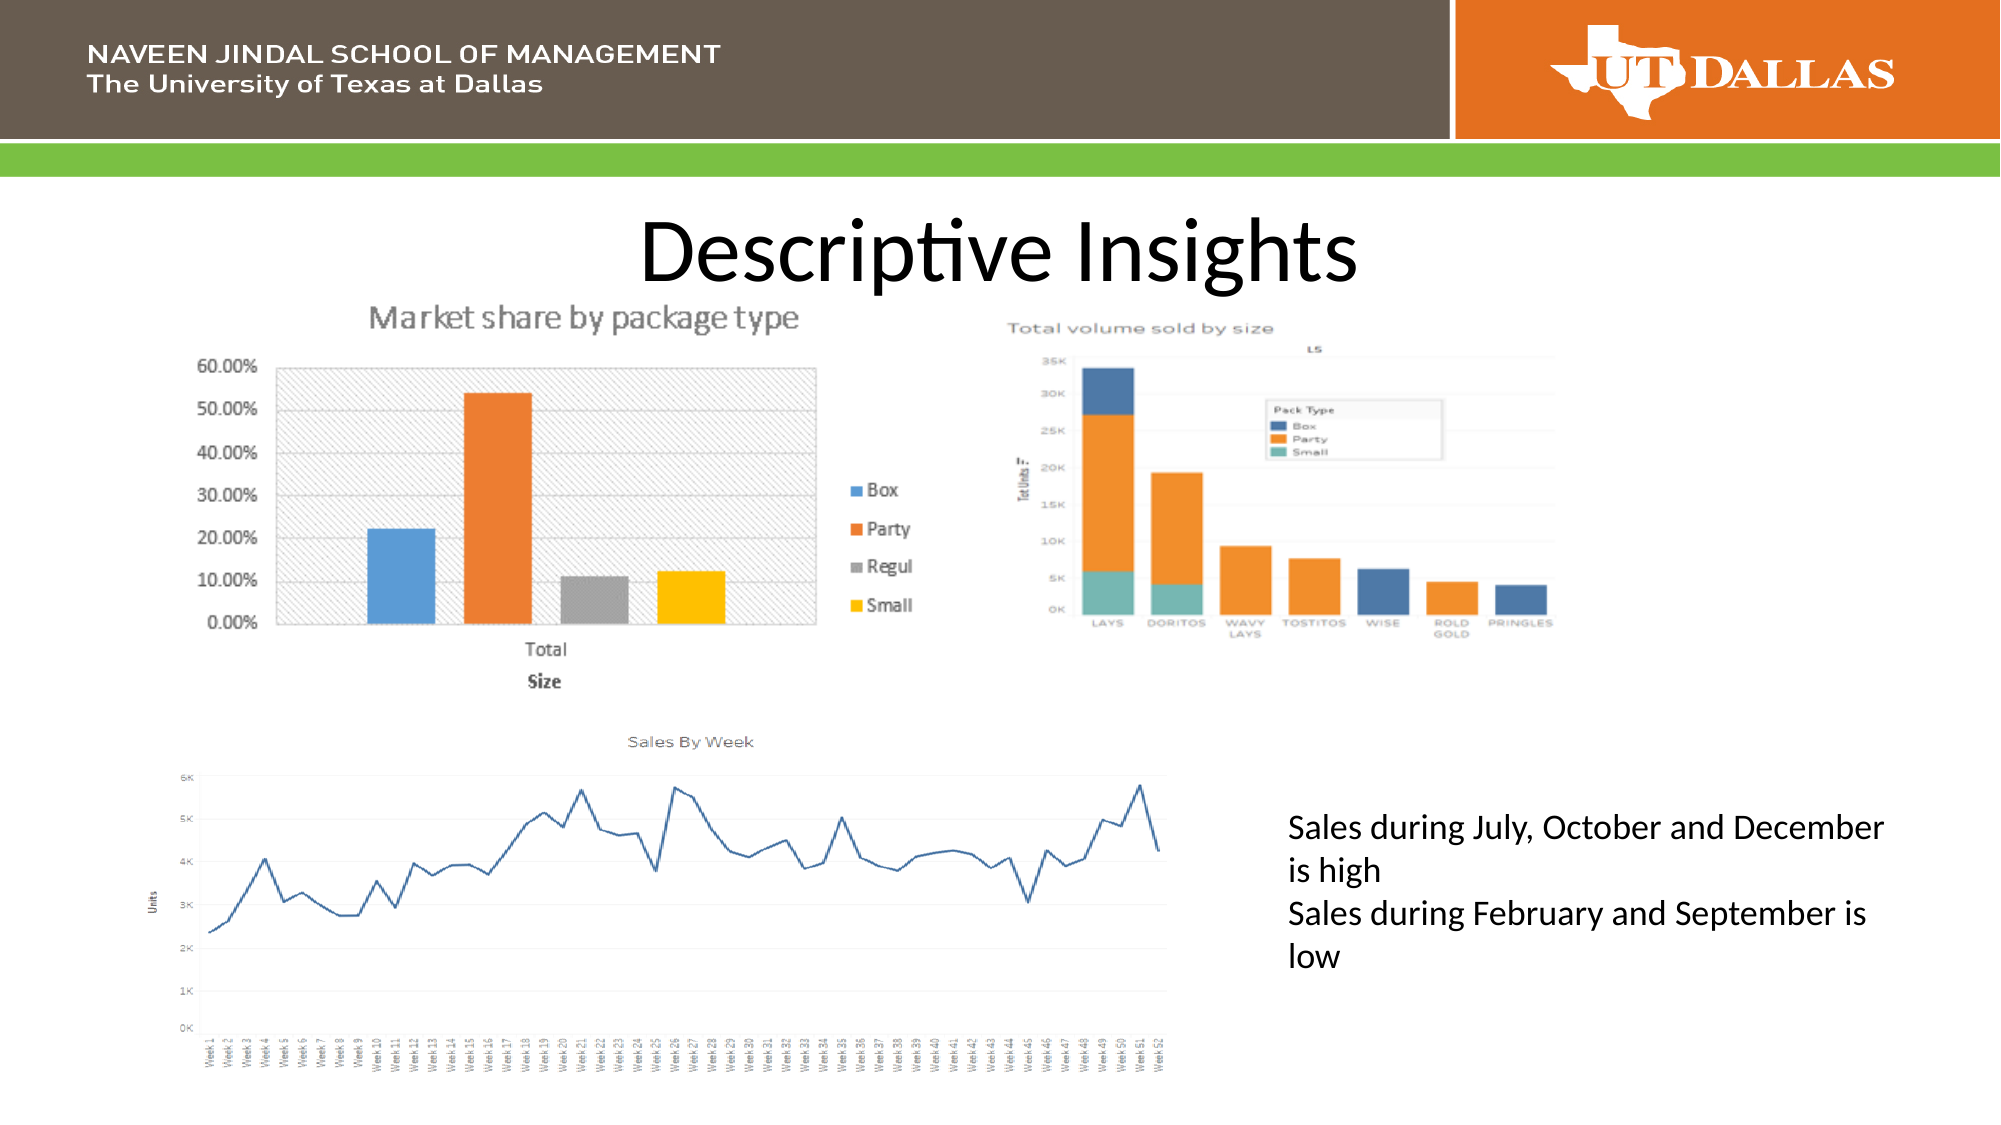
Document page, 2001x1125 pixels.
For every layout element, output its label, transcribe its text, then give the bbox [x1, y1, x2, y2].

picture [0, 0, 2000, 1125]
text_box Sales during July, October and December is high Sales during February and September is low [1273, 795, 1925, 984]
title Descriptive Insights [324, 151, 1675, 339]
